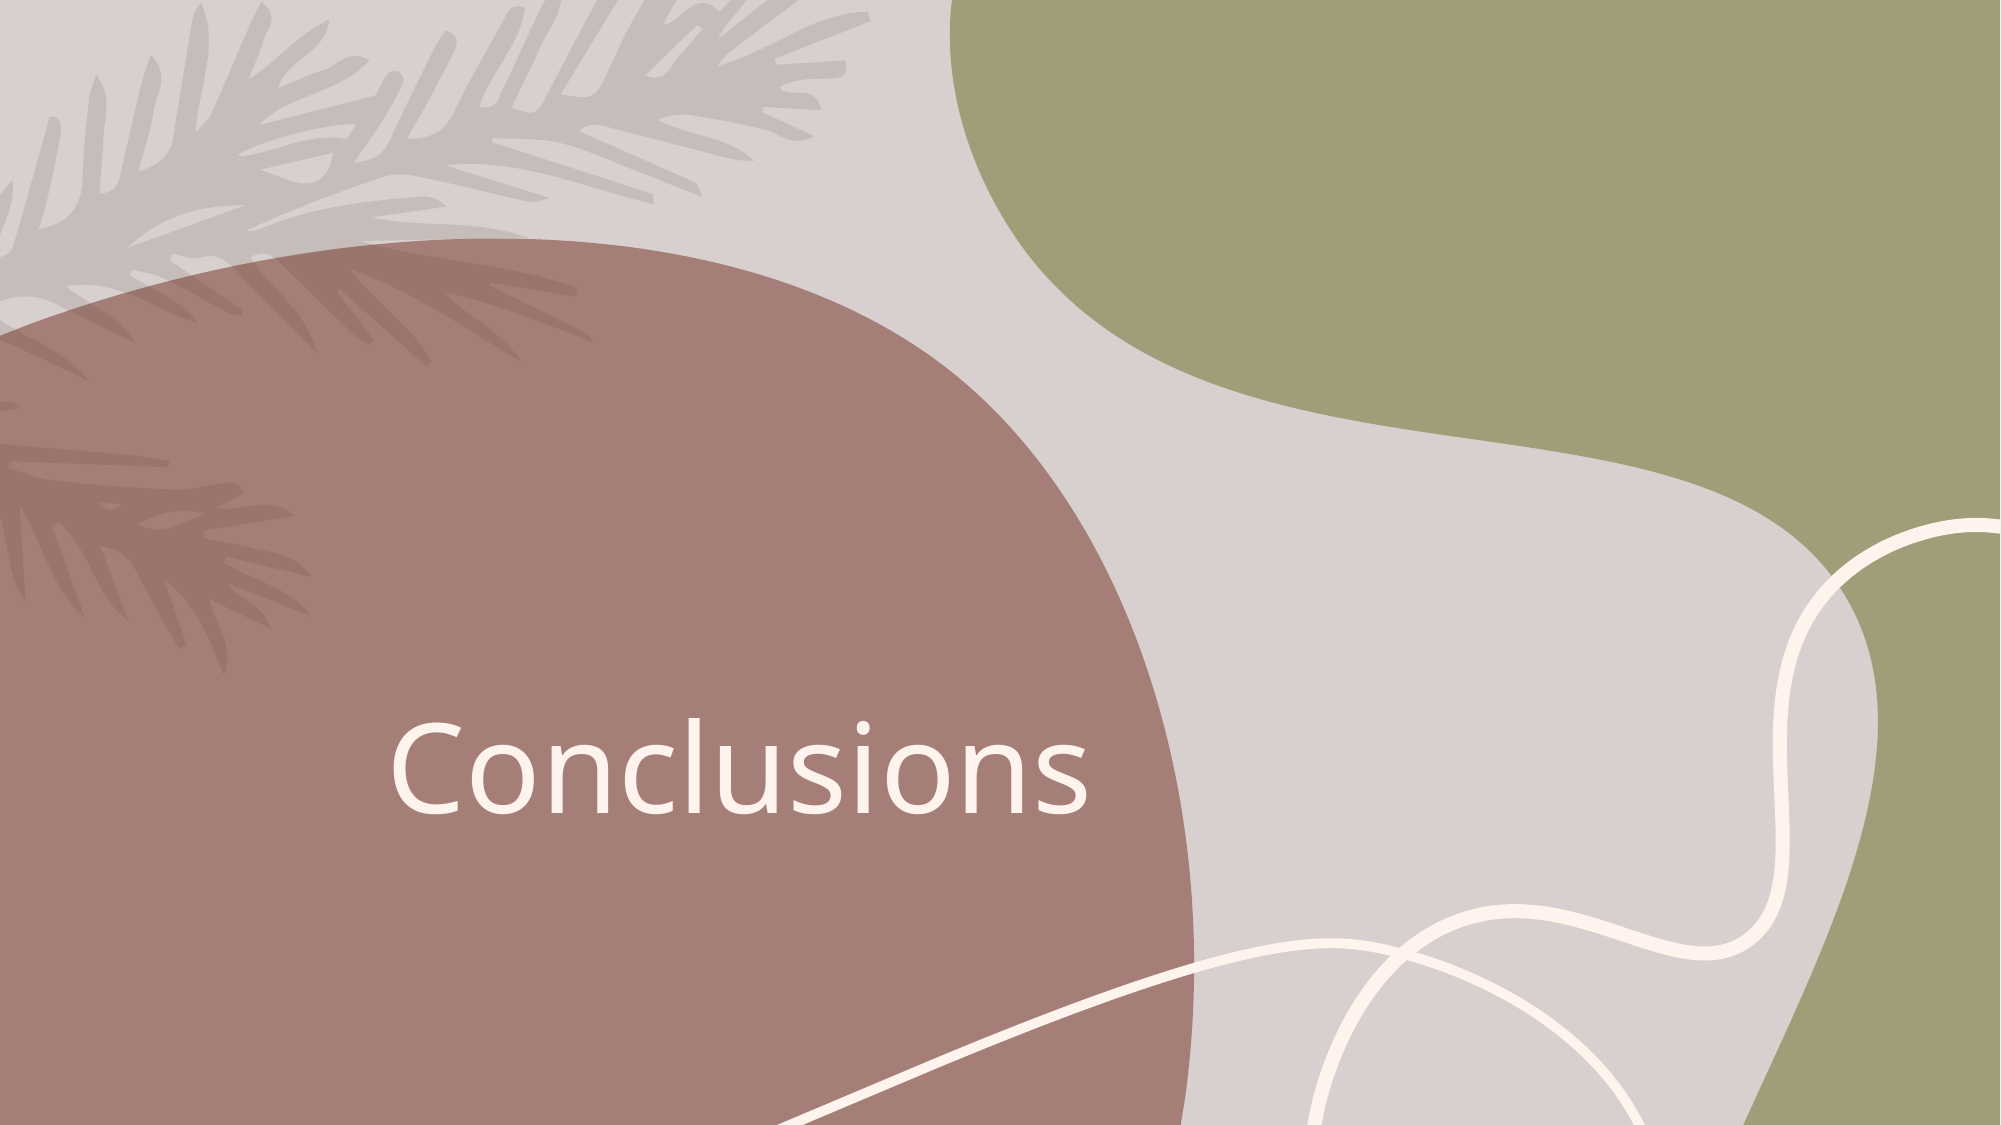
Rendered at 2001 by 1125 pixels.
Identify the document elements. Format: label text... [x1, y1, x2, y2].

title Conclusions [371, 674, 1166, 849]
